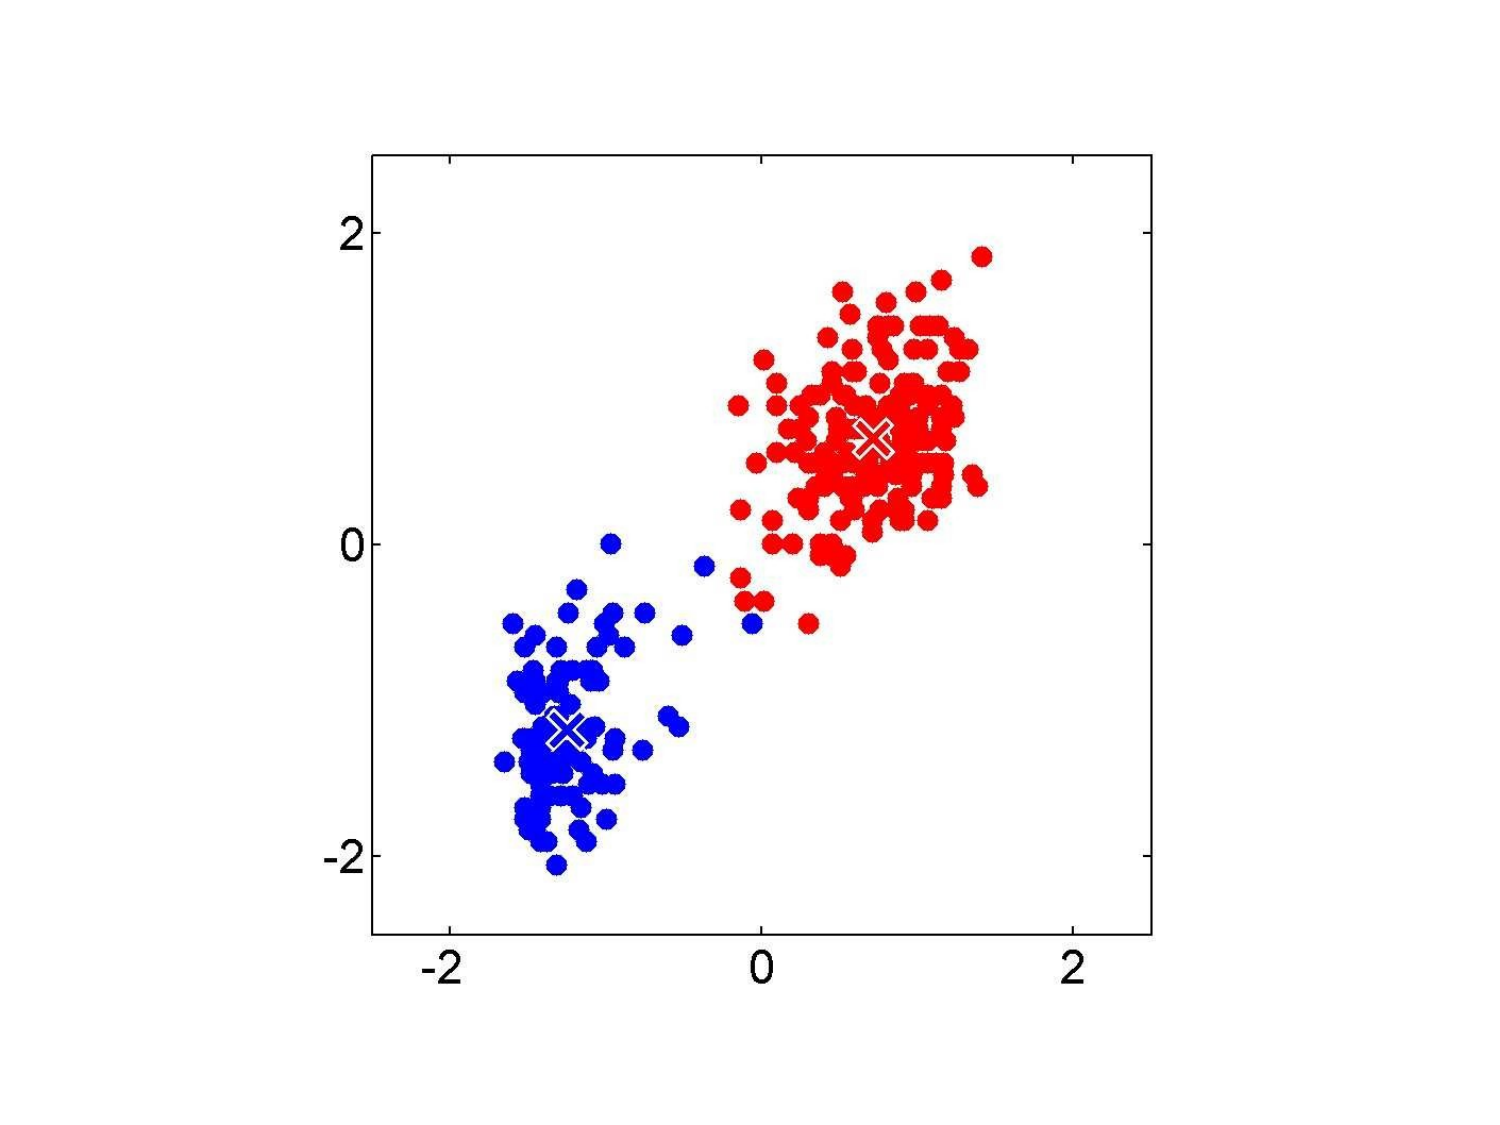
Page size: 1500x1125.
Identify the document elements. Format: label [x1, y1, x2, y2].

text_box [101, 83, 1378, 1040]
